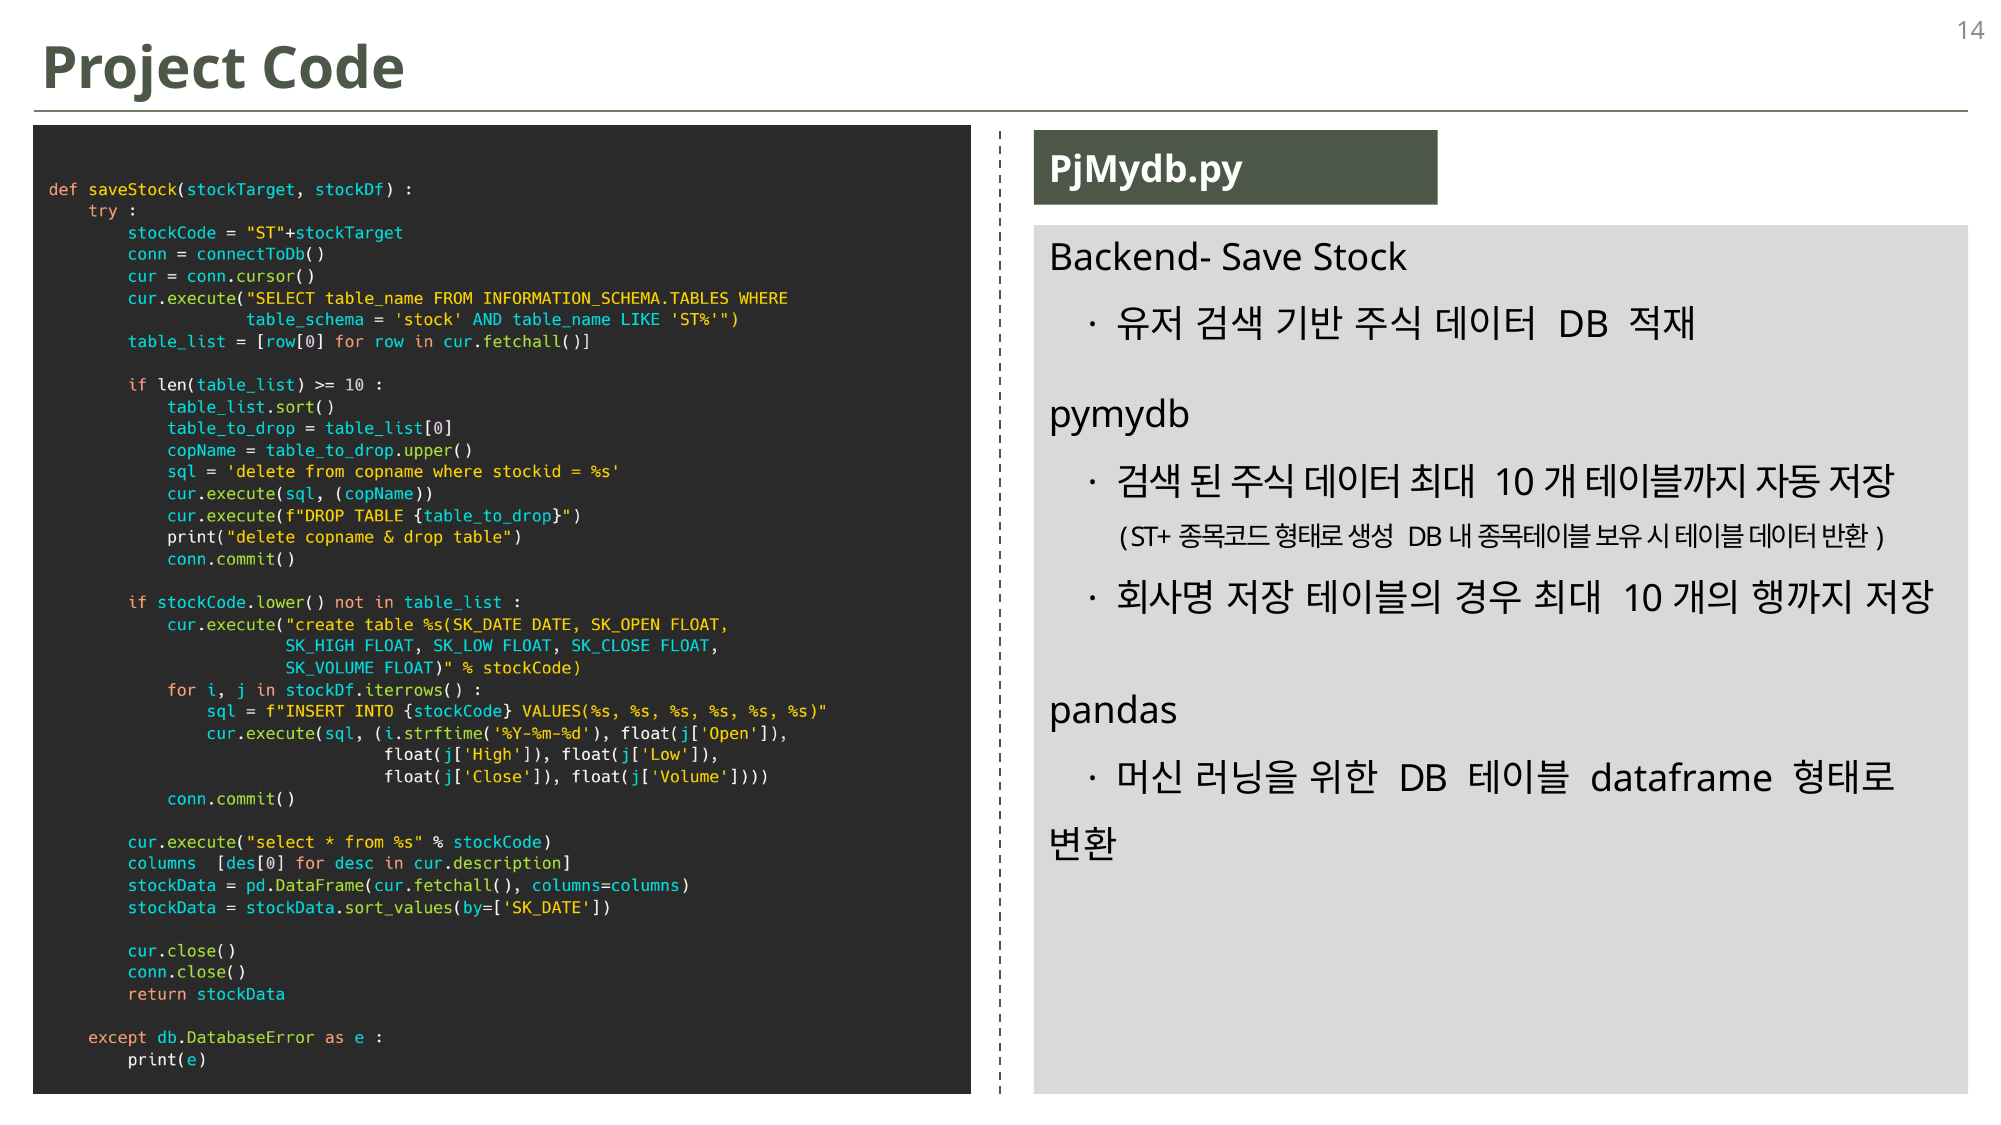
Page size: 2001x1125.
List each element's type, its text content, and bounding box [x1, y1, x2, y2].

picture [33, 125, 971, 1094]
text_box Backend- Save Stock · 유저 검색 기반 주식 데이터 DB 적재 pymydb · 검색 된 주식 데이터 최대 10개 테이블까지 자동 저장 ( ST+종목코드 형태로 생성 DB내 종목테이블 보유 시 테이블 데이터 반환) · 회사명 저장 테이블의 경우 최대 10개의 행까지 저장 pandas · 머신 러닝을 위한 DB 테이블 dataframe 형태로 변환 [1033, 225, 1969, 1094]
text_box PjMydb.py [1033, 130, 1438, 205]
slide_number 14 [1550, 0, 2000, 60]
text_box Project Code [26, 23, 421, 108]
